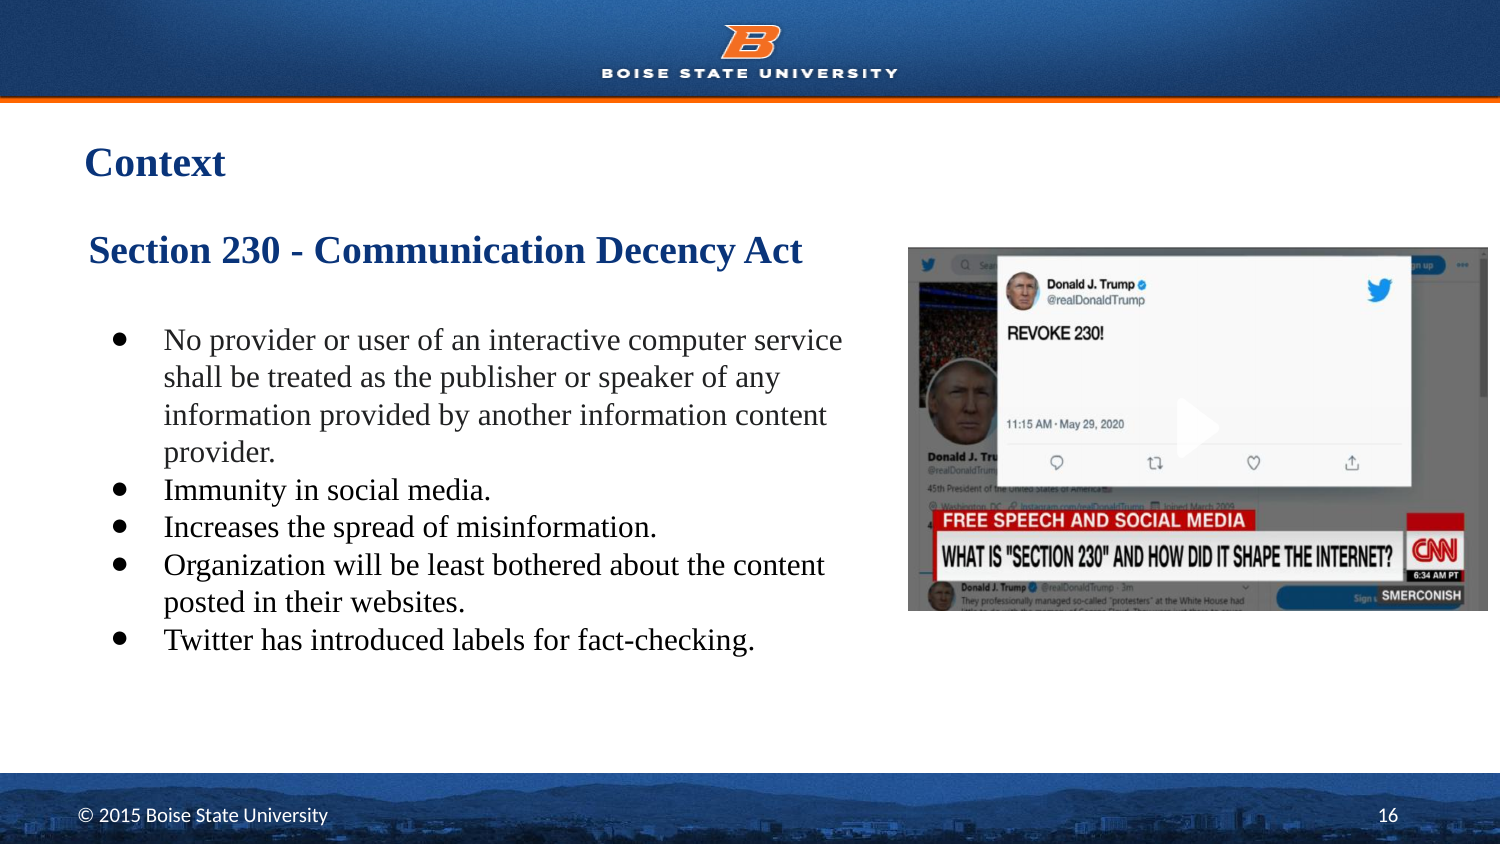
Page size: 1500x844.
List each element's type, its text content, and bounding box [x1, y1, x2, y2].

text_box Section 230 - Communication Decency Act No provider or user of an interactive computer service shall be treated as the publisher or speaker of any information provided by another information content provider. Immunity in social media. Increases the spread of misinformation. Organization will be least bothered about the content posted in their websites. Twitter has introduced labels for fact-checking. [73, 209, 893, 705]
picture [0, 773, 1500, 844]
text_box Context [69, 119, 1390, 229]
picture [906, 246, 1488, 611]
picture [0, 0, 1500, 103]
